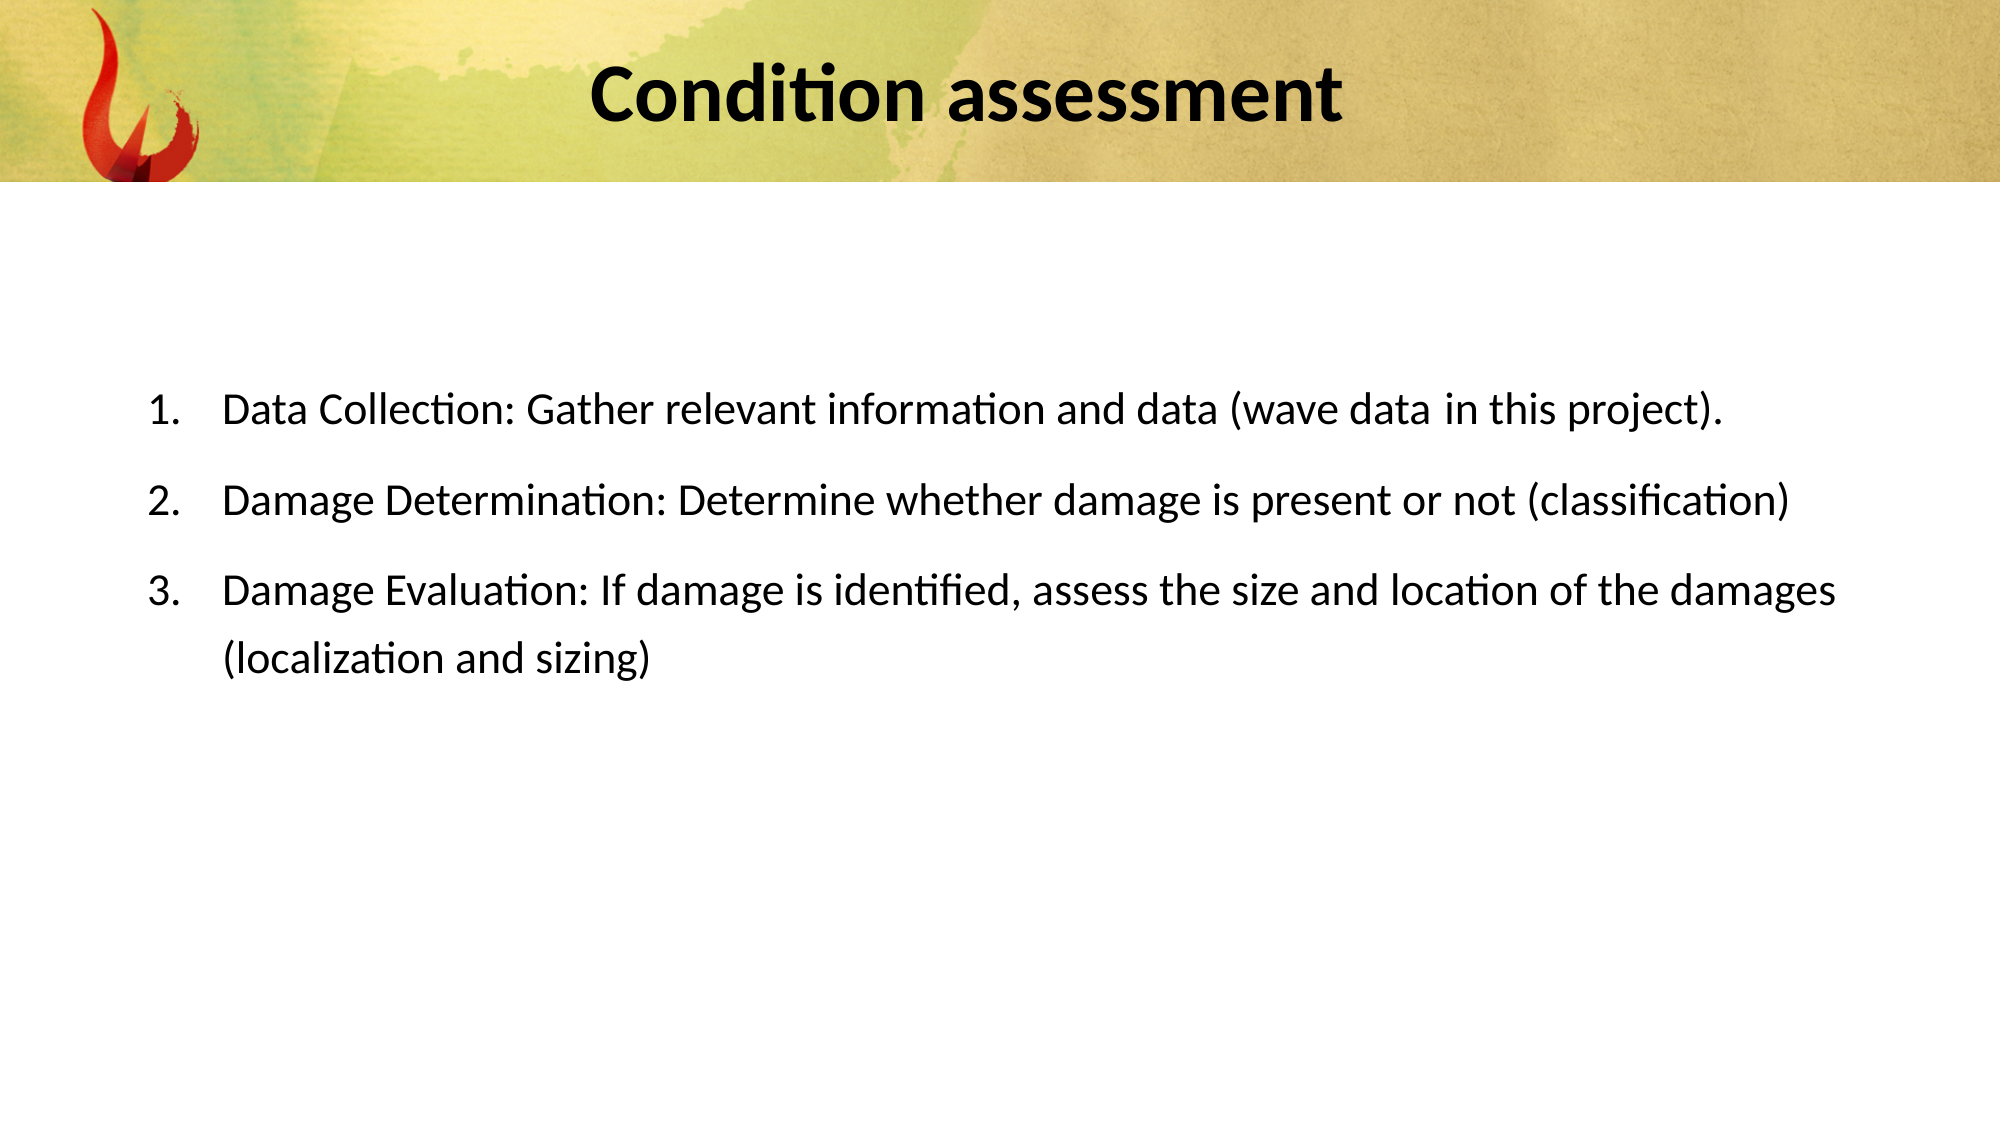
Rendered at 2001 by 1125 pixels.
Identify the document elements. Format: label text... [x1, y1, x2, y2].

text_box Condition assessment [575, 31, 1379, 146]
picture [0, 0, 2000, 182]
list Data Collection: Gather relevant information and data (wave data in this project). Damage Determination: Determine whether damage is present or not (classification) Damage Evaluation: If damage is identified, assess the size and location of the damages (localization and sizing) [132, 270, 1858, 984]
